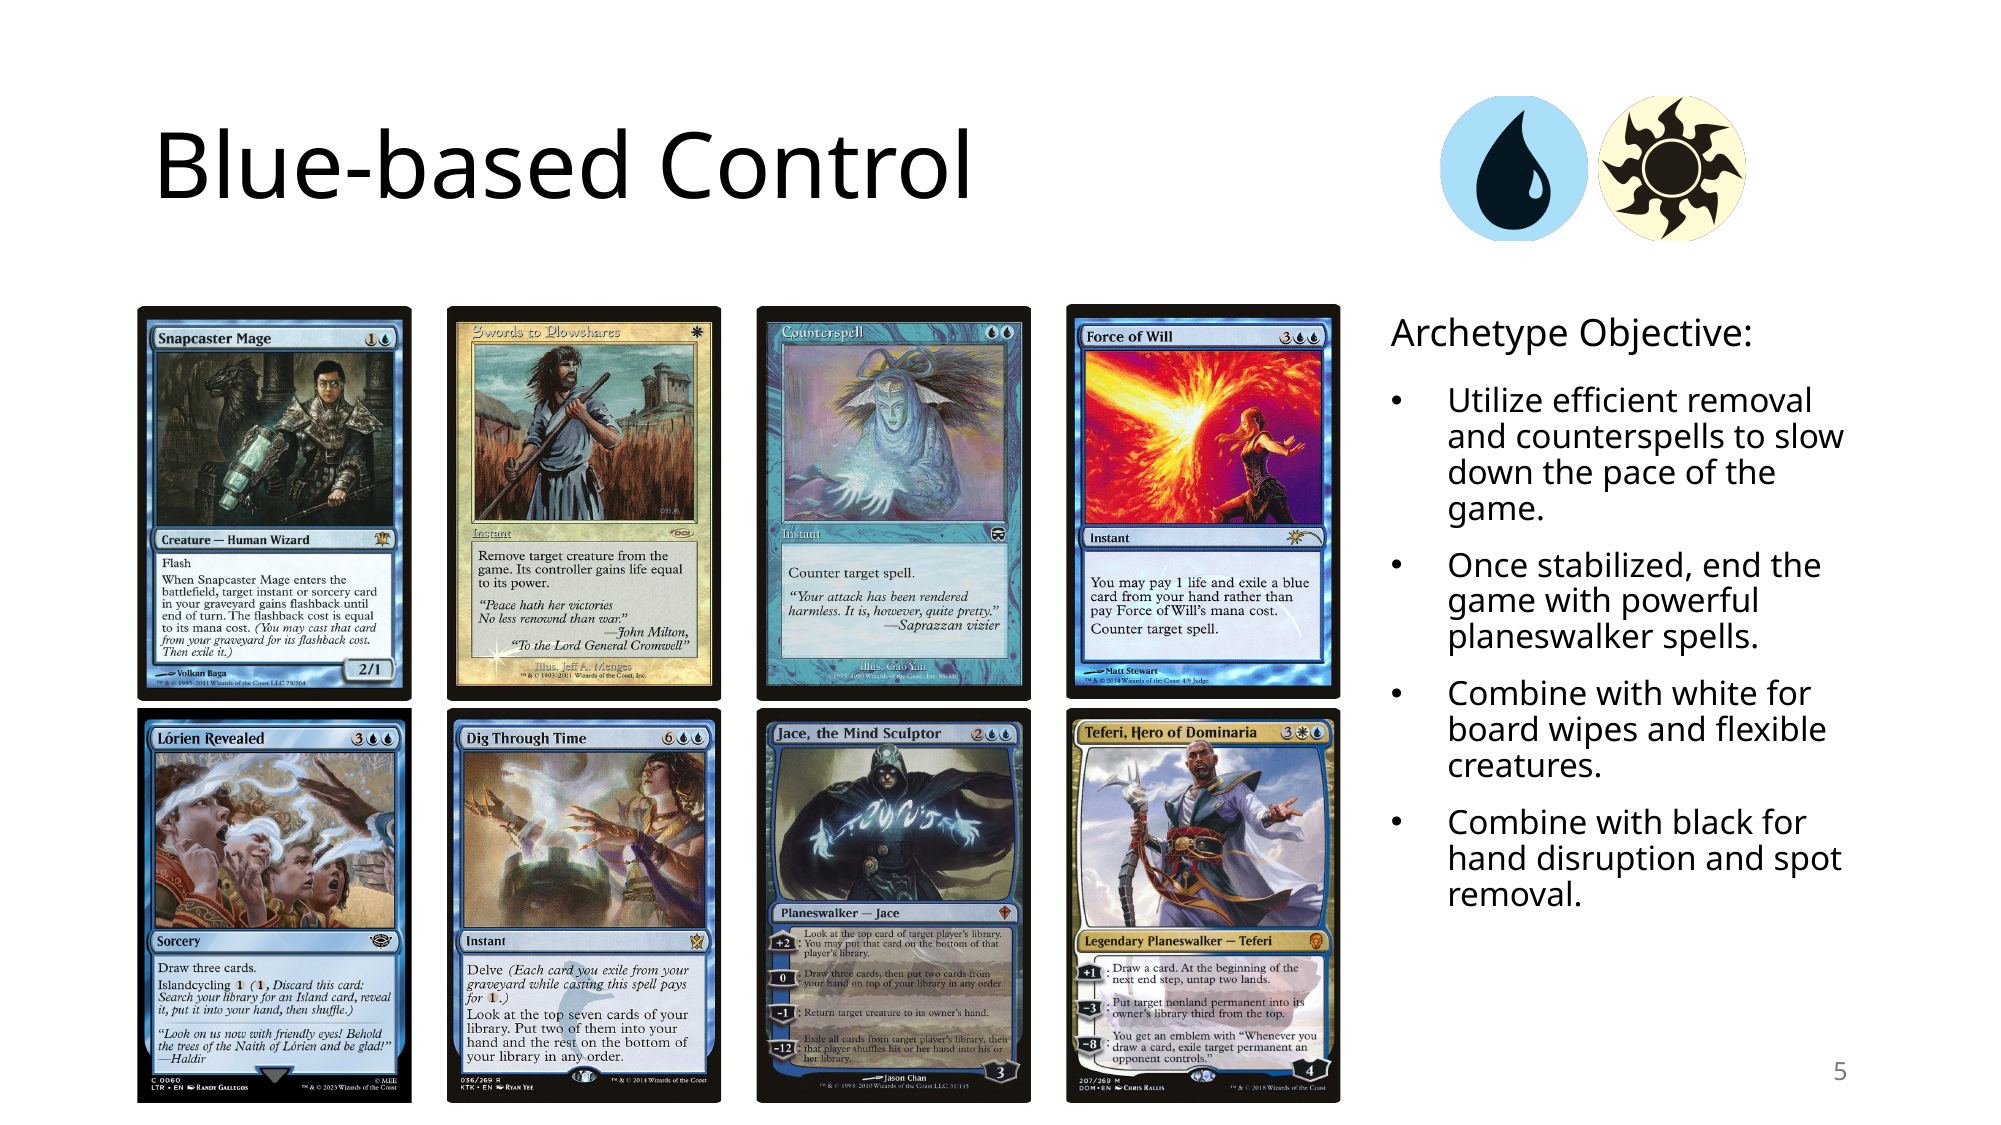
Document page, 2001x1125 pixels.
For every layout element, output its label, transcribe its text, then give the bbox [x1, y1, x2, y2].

picture [136, 306, 413, 702]
picture [756, 306, 1032, 702]
picture [1597, 95, 1747, 242]
list Archetype Objective: [1375, 306, 1863, 377]
slide_number 5 [1412, 1042, 1863, 1103]
title Blue-based Control [137, 59, 1376, 278]
picture [1439, 95, 1589, 242]
picture [1065, 708, 1341, 1104]
list Utilize efficient removal and counterspells to slow down the pace of the game. Once stabilized, end the game with powerful planeswalker spells. Combine with white for board wipes and flexible creatures. Combine with black for hand disruption and spot removal. [1375, 377, 1863, 1014]
picture [446, 306, 722, 702]
picture [756, 708, 1032, 1104]
picture [1065, 304, 1341, 700]
picture [136, 708, 413, 1104]
picture [446, 708, 722, 1104]
